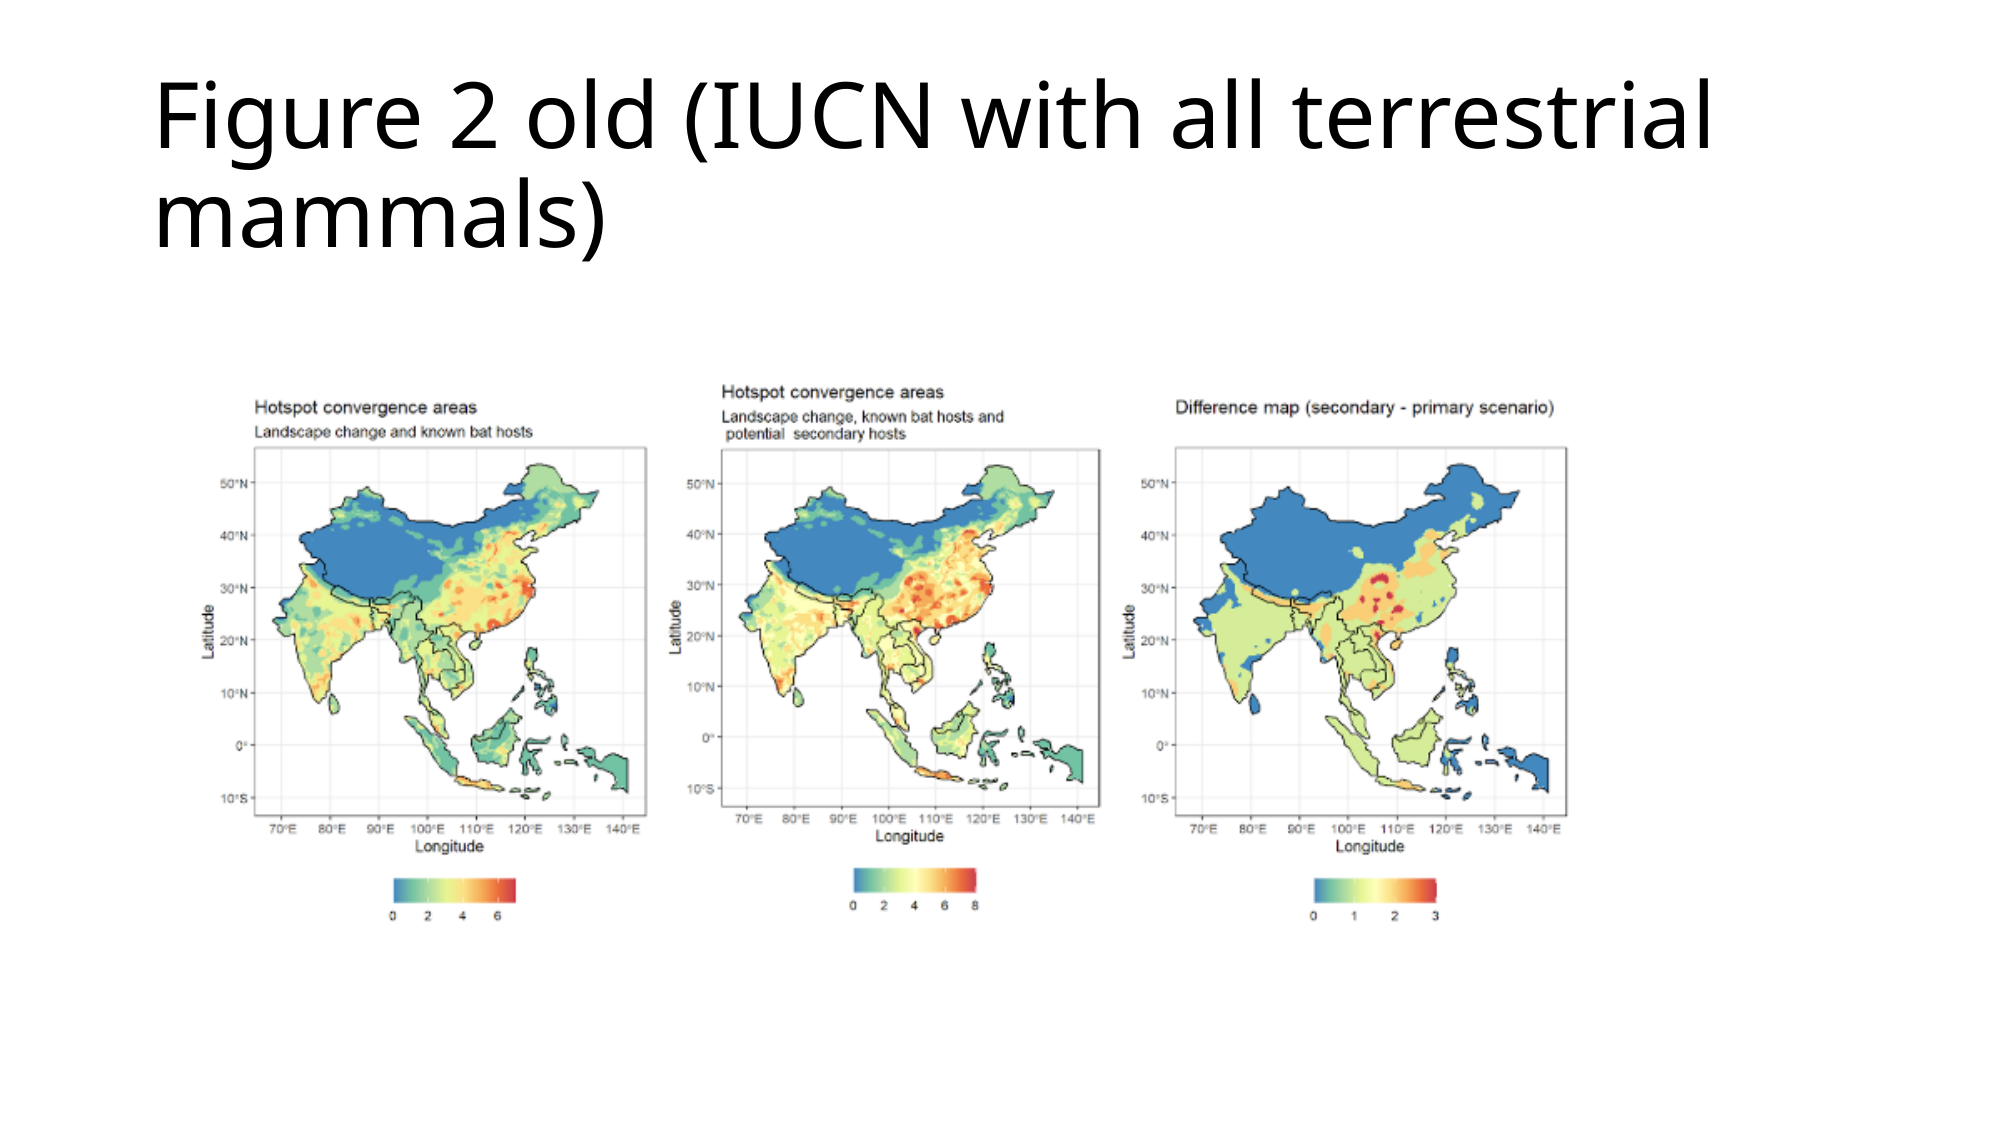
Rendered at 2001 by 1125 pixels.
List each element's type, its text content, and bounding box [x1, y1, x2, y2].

title Figure 2 old (IUCN with all terrestrial mammals) [137, 59, 1863, 278]
picture [164, 326, 1624, 942]
